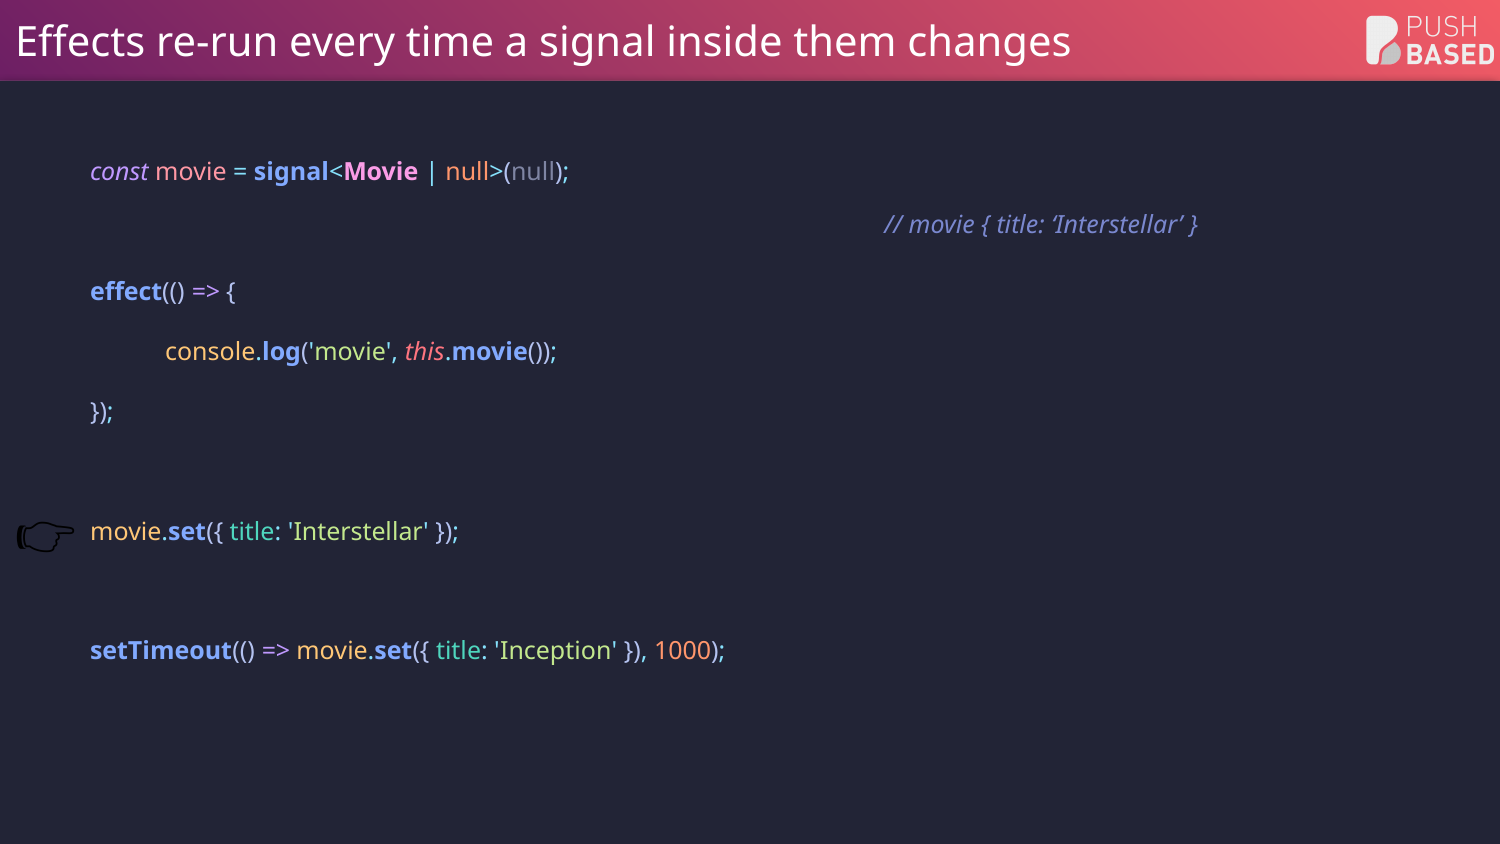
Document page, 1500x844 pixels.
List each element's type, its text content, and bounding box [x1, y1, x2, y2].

title Effects re-run every time a signal inside them changes [0, 0, 1351, 77]
text_box // movie { title: ‘Interstellar’ } [869, 163, 1500, 313]
text_box const movie = signal<Movie | null>(null); effect(() => { console.log('movie', this.movie()); }); movie.set({ title: 'Interstellar' }); setTimeout(() => movie.set({ title: 'Inception' }), 1000); [0, 80, 1500, 844]
text_box 👉 [0, 486, 109, 577]
picture [1351, 0, 1500, 80]
